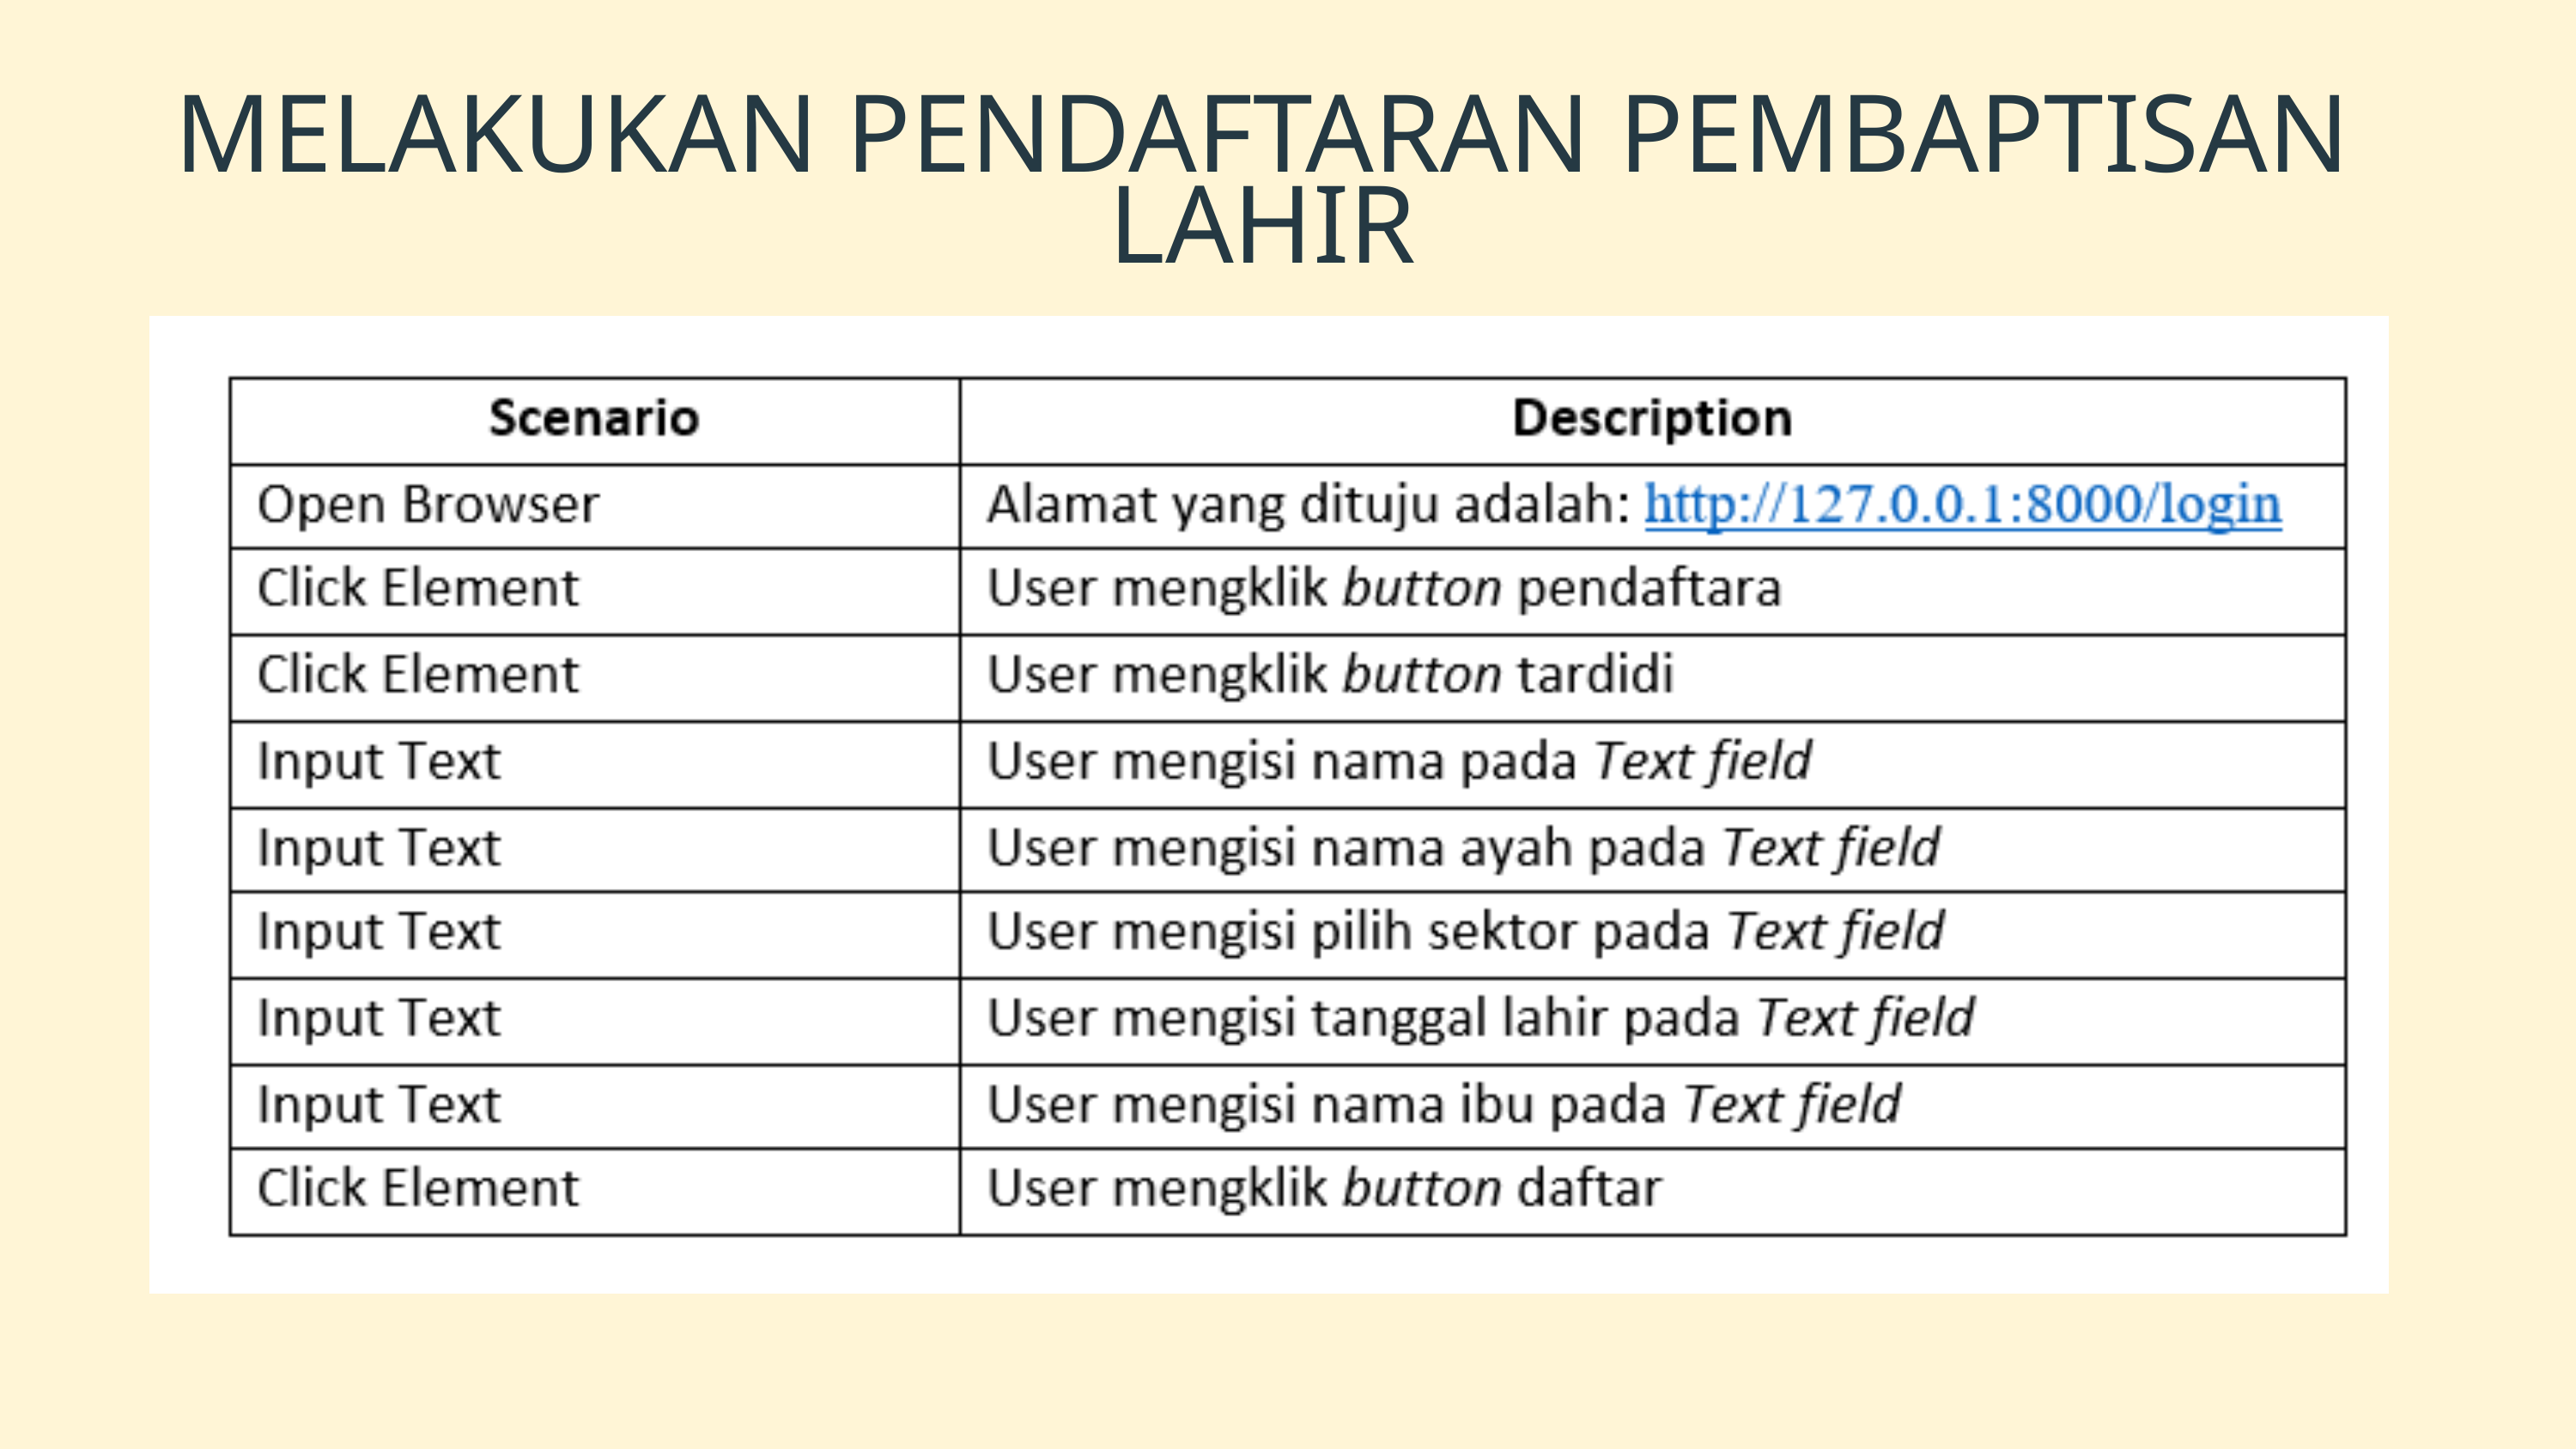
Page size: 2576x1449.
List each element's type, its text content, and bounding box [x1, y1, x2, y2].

text_box MELAKUKAN PENDAFTARAN PEMBAPTISAN LAHIR [85, 101, 2440, 285]
picture [149, 316, 2389, 1294]
